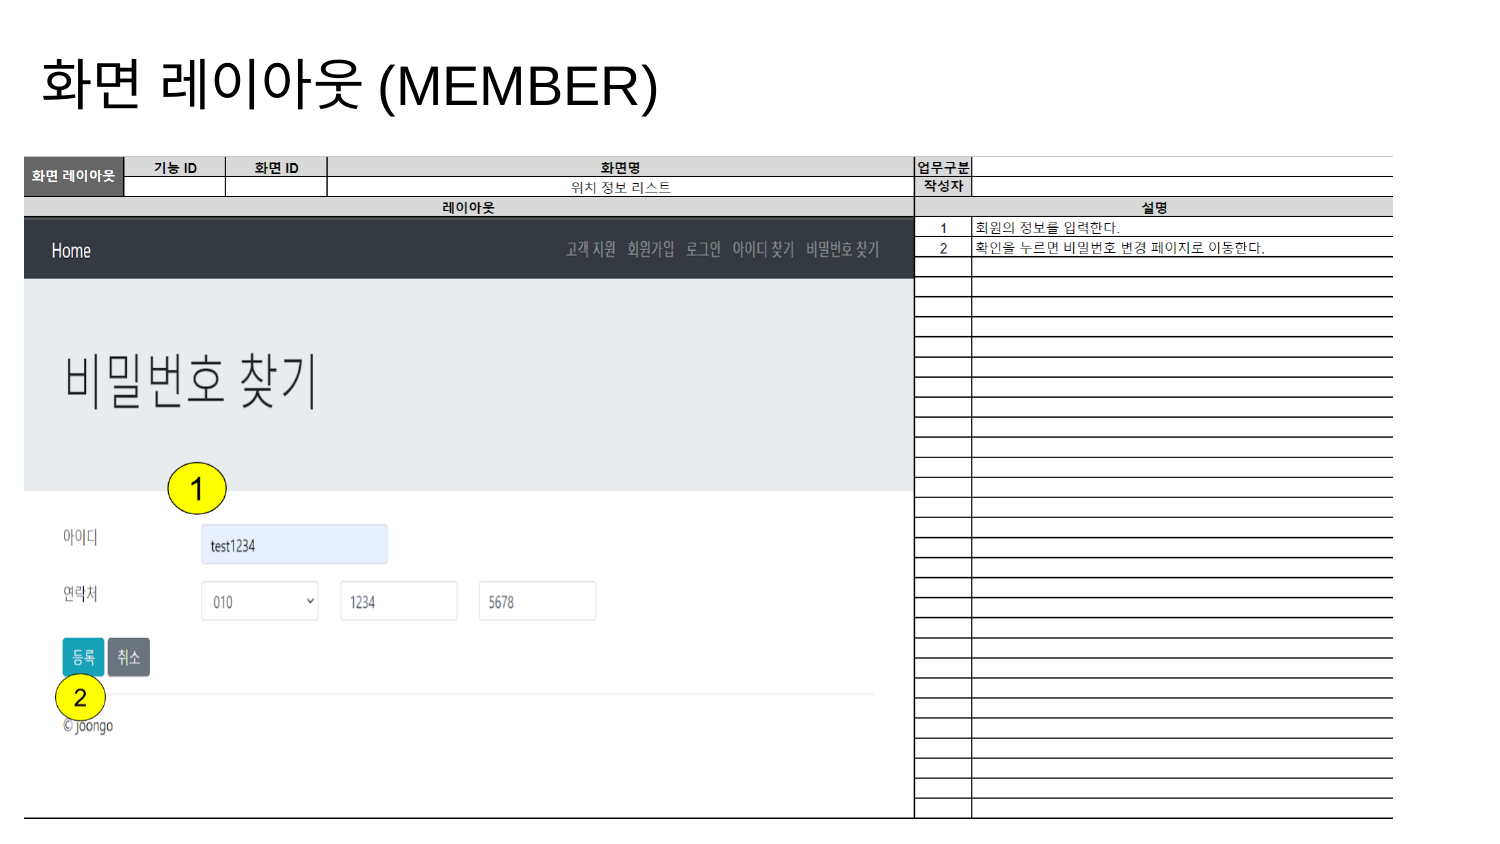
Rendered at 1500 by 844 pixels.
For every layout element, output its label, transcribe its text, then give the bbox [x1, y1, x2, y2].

title 화면 레이아웃(MEMBER) [26, 16, 691, 132]
picture [24, 156, 1394, 819]
